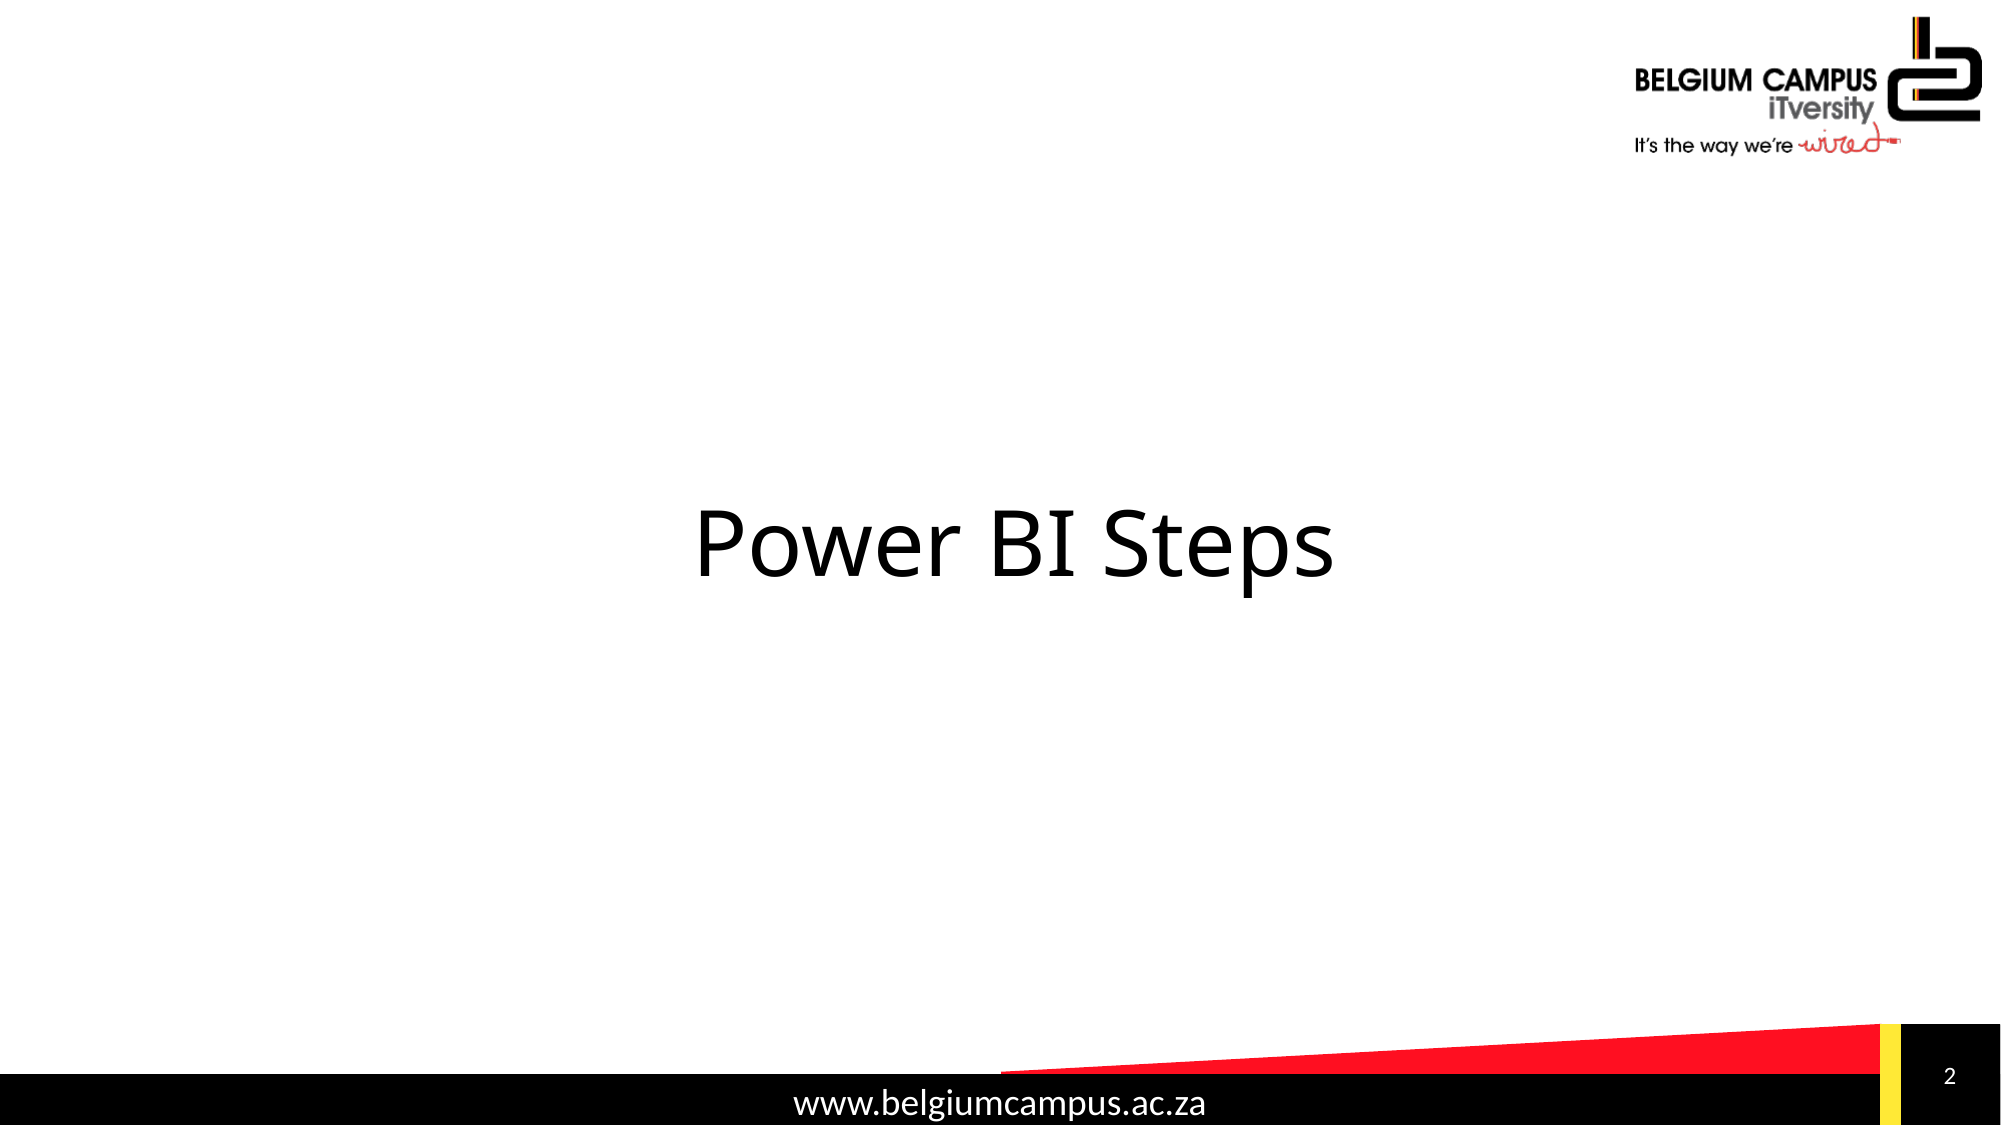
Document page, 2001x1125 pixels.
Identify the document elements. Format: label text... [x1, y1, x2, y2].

picture [1631, 0, 1986, 198]
title Power BI Steps [152, 438, 1878, 656]
